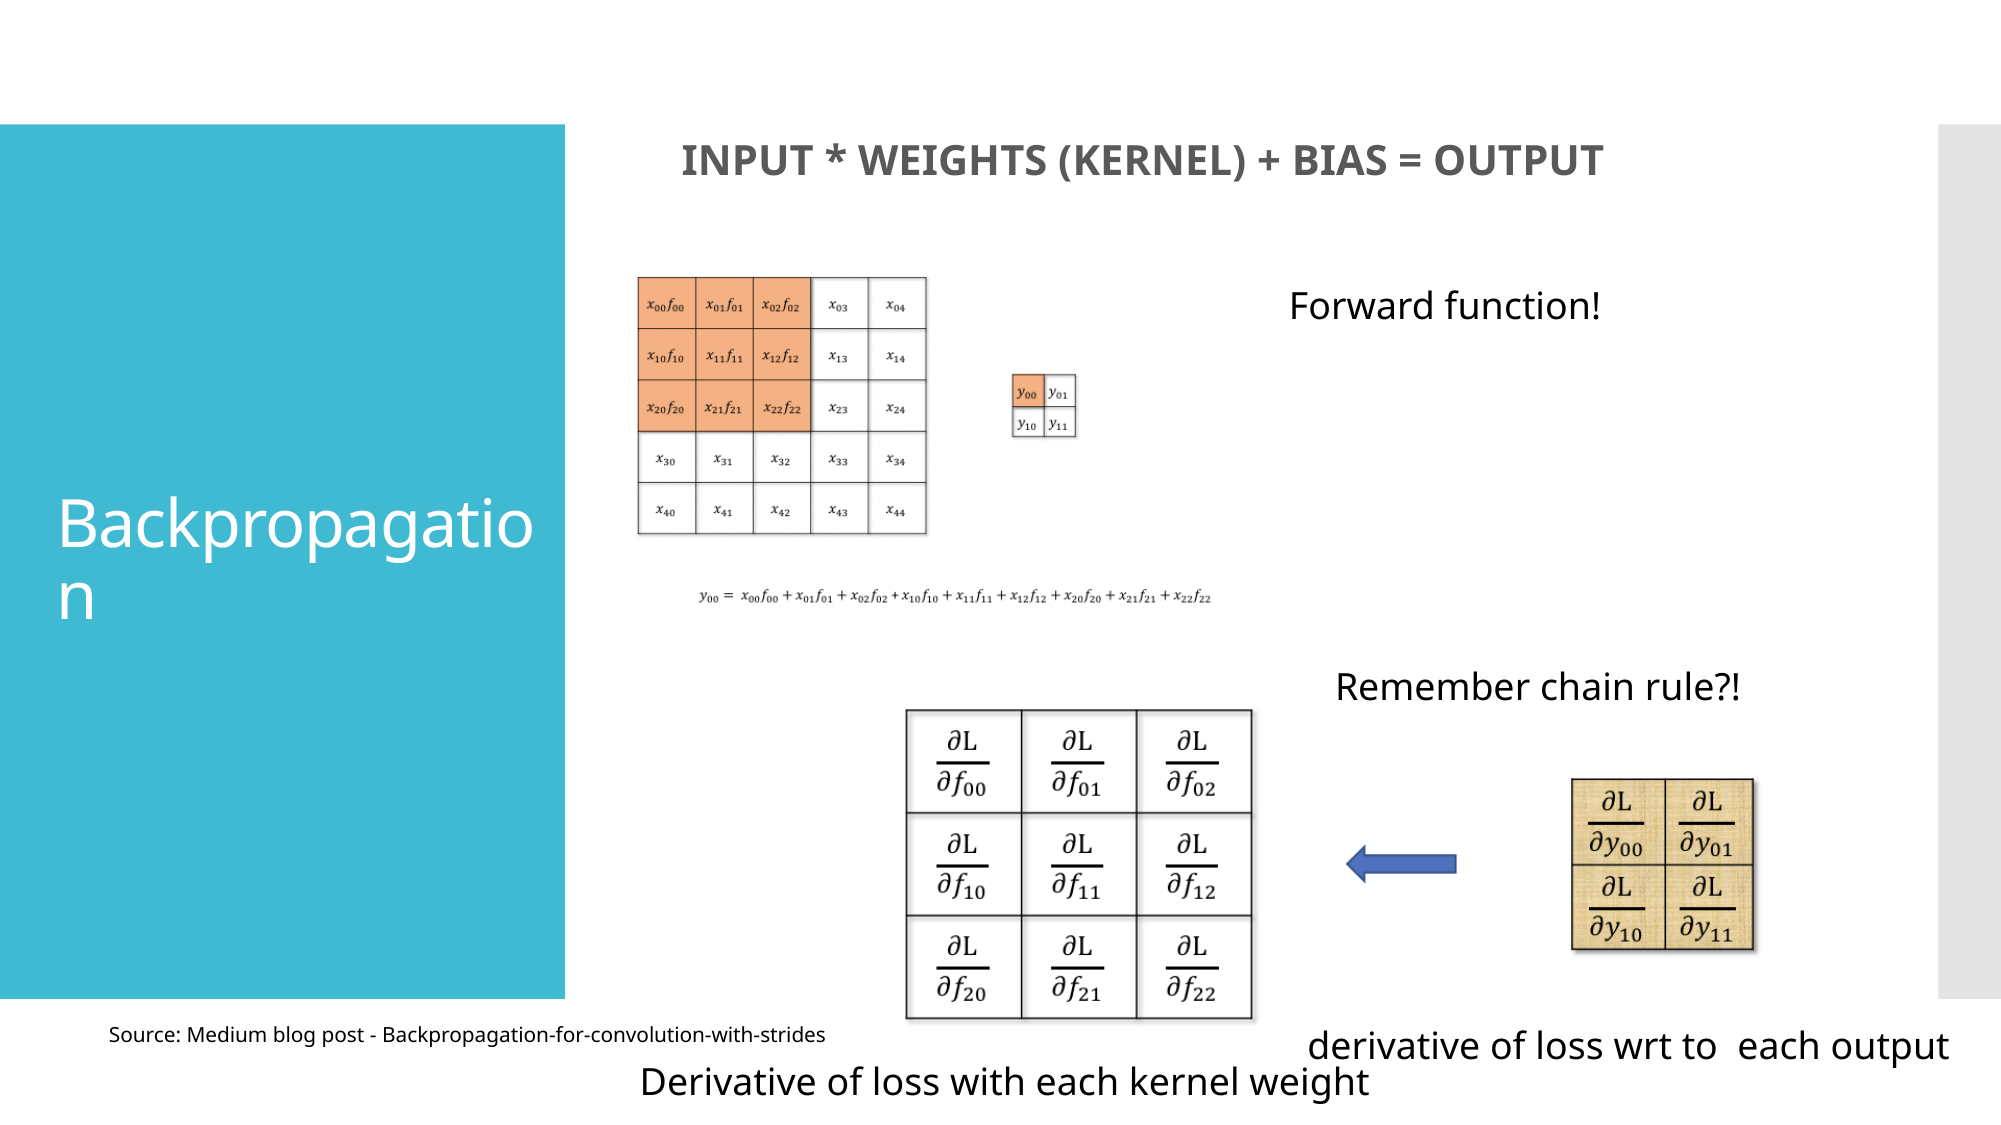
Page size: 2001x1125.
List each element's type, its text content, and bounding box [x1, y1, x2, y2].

text_box Forward function! [1365, 274, 1617, 335]
text_box derivative of loss wrt to each output [1292, 1014, 1966, 1075]
picture [898, 701, 1762, 1029]
title Backpropagation [41, 184, 564, 940]
picture [614, 246, 1365, 669]
text_box Derivative of loss with each kernel weight [624, 1050, 1386, 1111]
text_box Source: Medium blog post - Backpropagation-for-convolution-with-strides [94, 1014, 841, 1055]
list INPUT * WEIGHTS (KERNEL) + BIAS = OUTPUT [666, 141, 1835, 253]
text_box Remember chain rule?! [1320, 655, 1757, 701]
